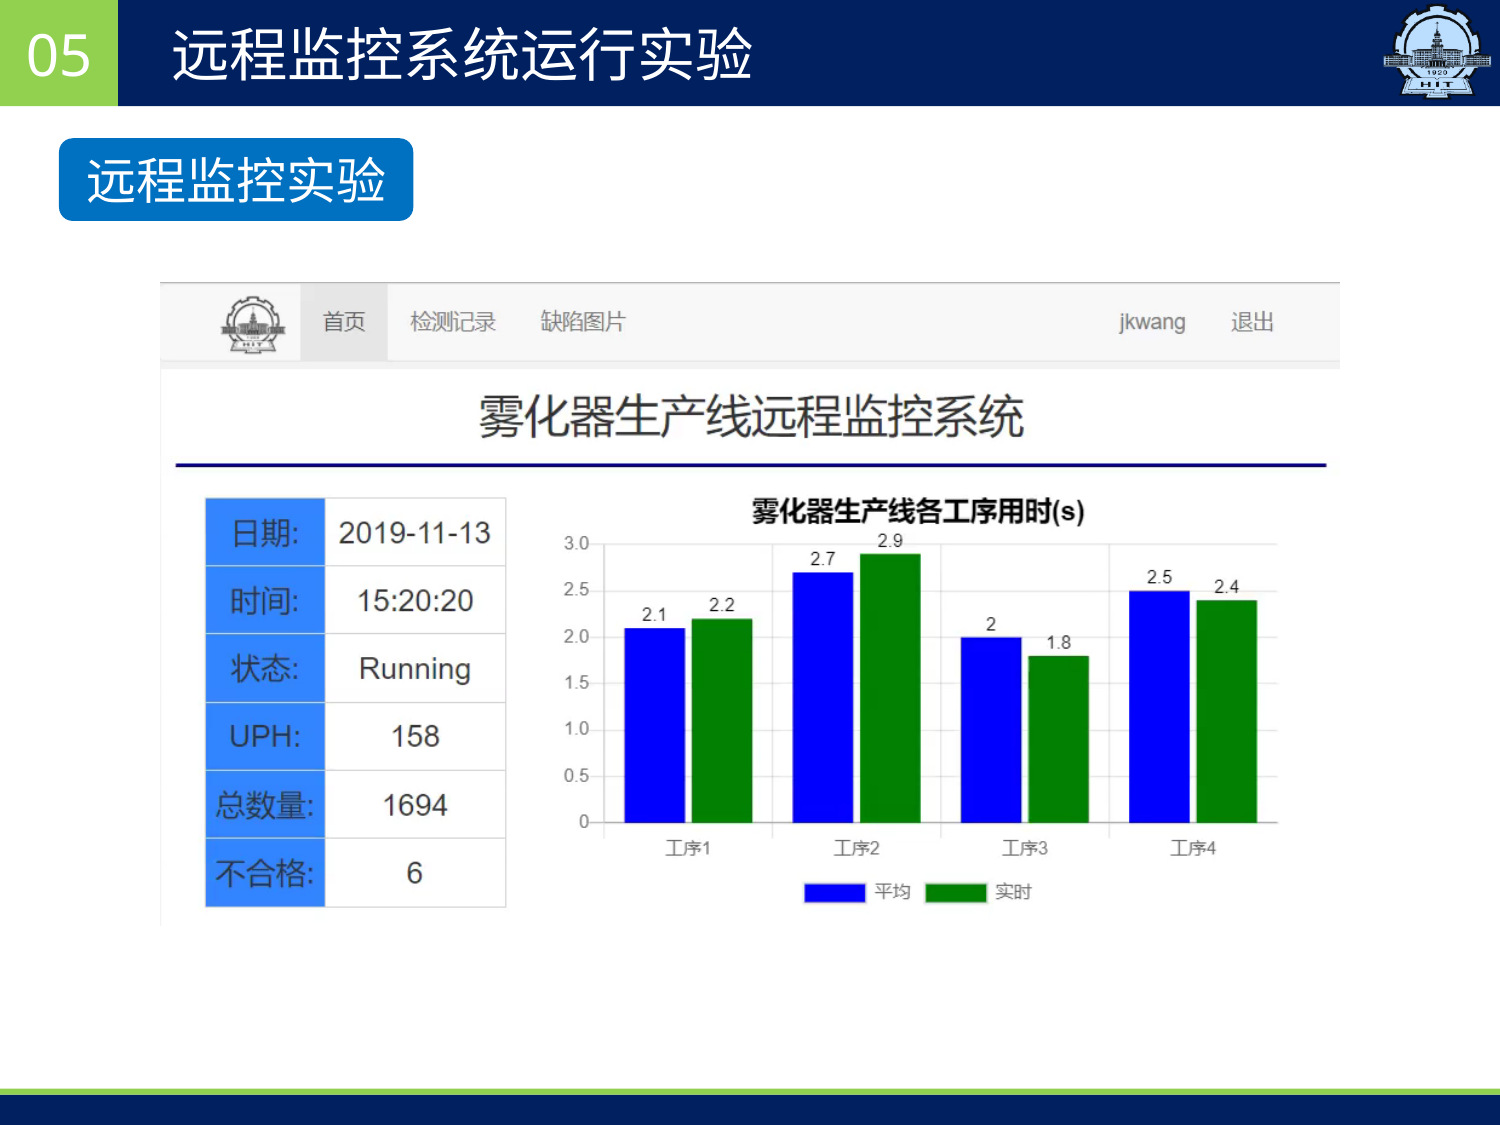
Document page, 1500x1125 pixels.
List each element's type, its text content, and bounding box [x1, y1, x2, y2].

list 远程监控系统运行实验 [156, 0, 1361, 107]
list 05 [0, 0, 119, 107]
text_box 远程监控实验 [58, 138, 414, 221]
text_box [159, 281, 1341, 927]
